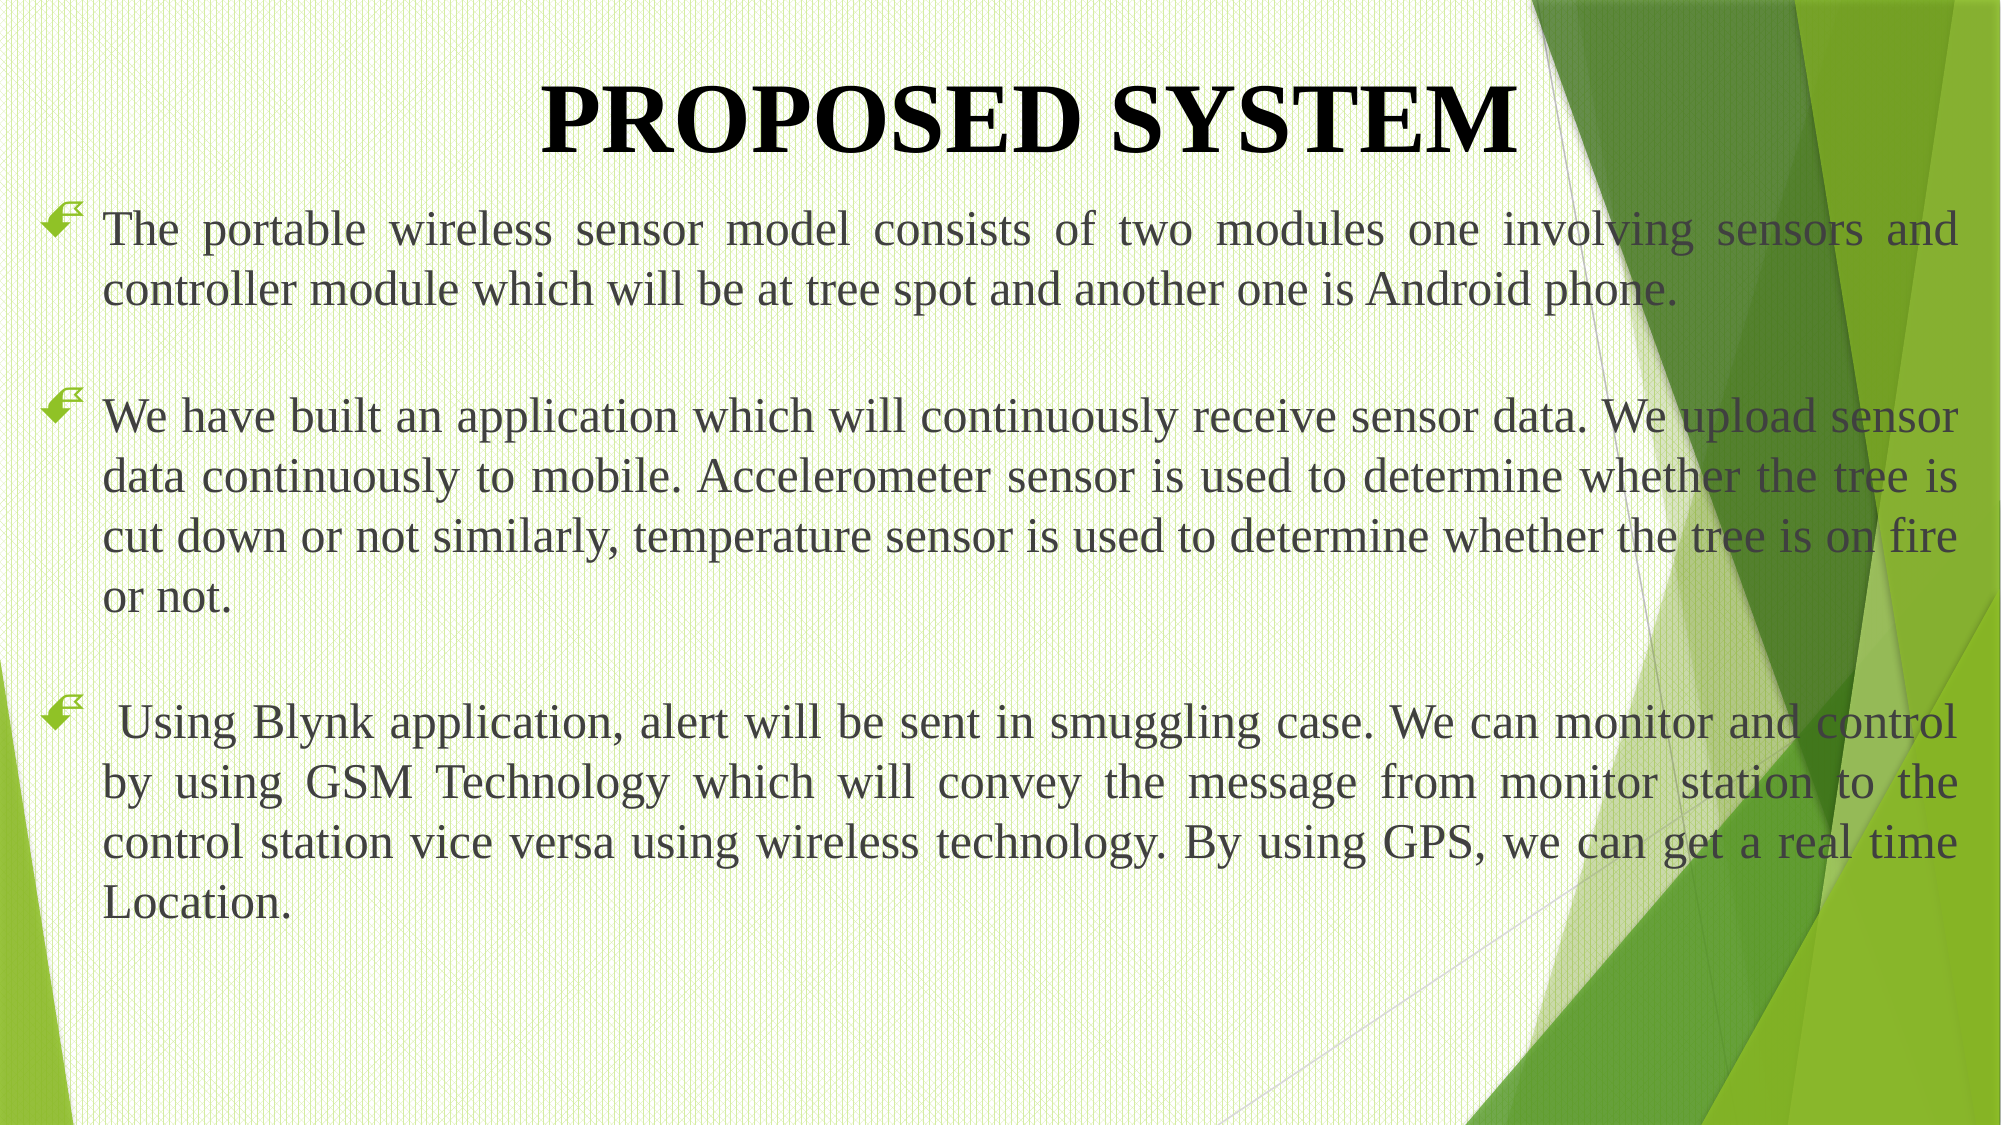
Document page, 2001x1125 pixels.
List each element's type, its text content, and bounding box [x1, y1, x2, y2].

title PROPOSED SYSTEM [99, 32, 1963, 163]
list The portable wireless sensor model consists of two modules one involving sensors and controller module which will be at tree spot and another one is Android phone. We have built an application which will continuously receive sensor data. We upload sensor data continuously to mobile. Accelerometer sensor is used to determine whether the tree is cut down or not similarly, temperature sensor is used to determine whether the tree is on fire or not. Using Blynk application, alert will be sent in smuggling case. We can monitor and control by using GSM Technology which will convey the message from monitor station to the control station vice versa using wireless technology. By using GPS, we can get a real time Location. [19, 175, 1981, 1125]
